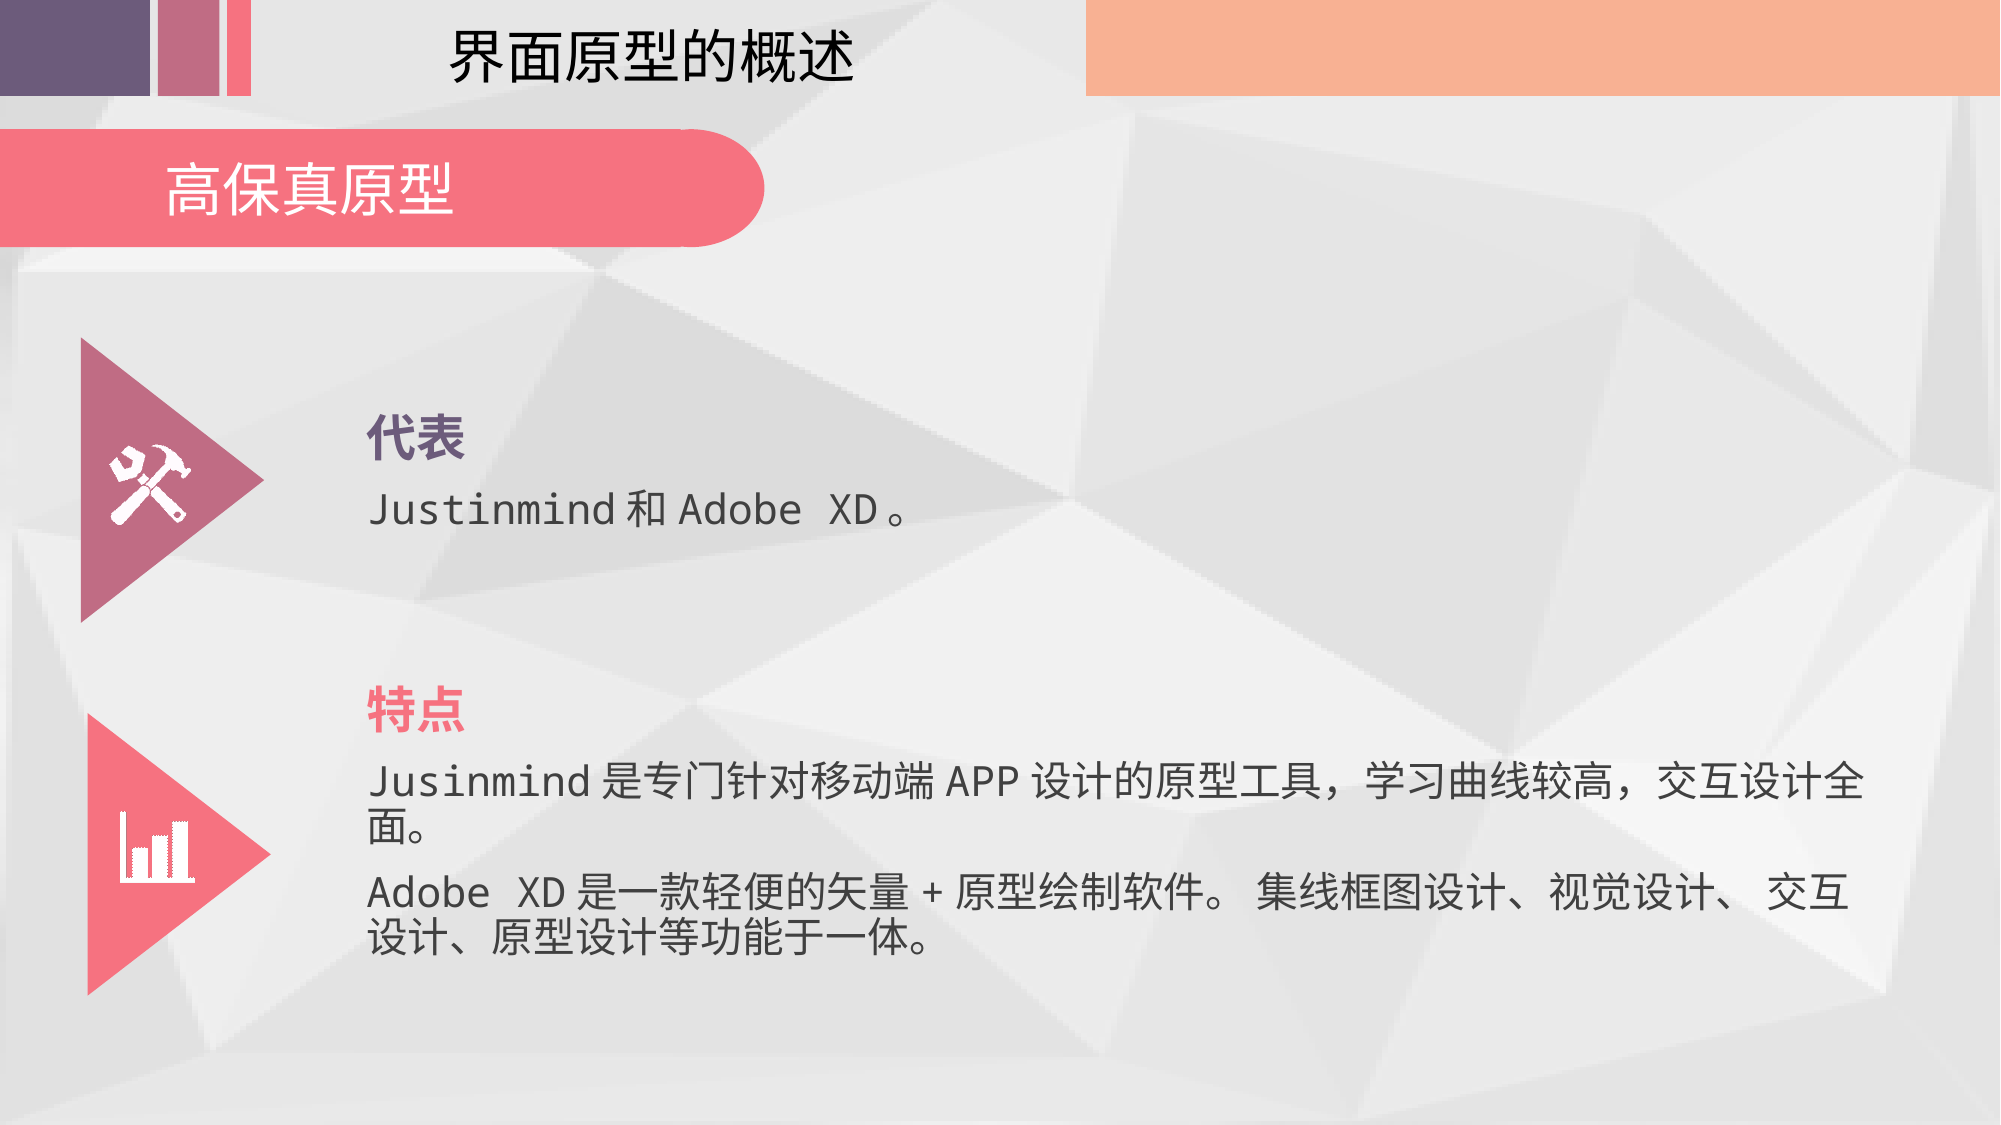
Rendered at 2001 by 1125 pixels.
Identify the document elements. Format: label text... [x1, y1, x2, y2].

text_box 代表 Justinmind和Adobe XD。 特点 Jusinmind是专门针对移动端APP设计的原型工具，学习曲线较高，交互设计全面。 Adobe XD是一款轻便的矢量+原型绘制软件。 集线框图设计、视觉设计、 交互设计、原型设计等功能于一体。 [351, 406, 1888, 1022]
text_box [80, 337, 265, 623]
text_box [87, 712, 271, 996]
text_box [157, 0, 220, 96]
picture [0, 0, 2001, 1125]
text_box [1086, 0, 2000, 96]
text_box 界面原型的概述 [365, 12, 938, 168]
text_box [227, 0, 251, 96]
text_box [0, 129, 765, 248]
text_box [0, 0, 150, 96]
text_box 高保真原型 [149, 145, 654, 231]
